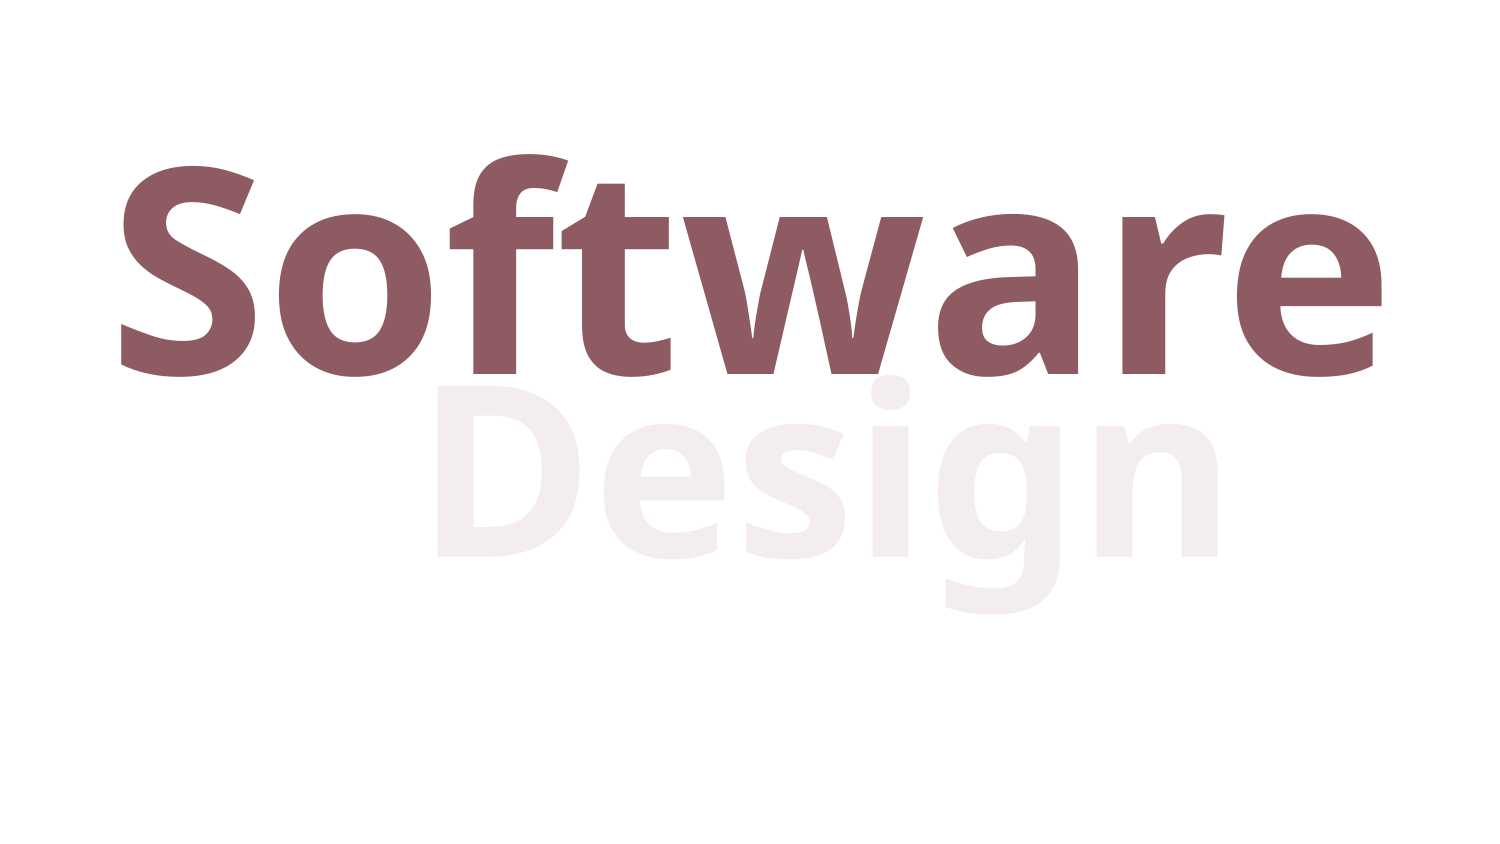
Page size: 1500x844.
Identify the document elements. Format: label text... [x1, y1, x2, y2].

text_box Software [46, 79, 1457, 440]
text_box Design [401, 310, 1251, 613]
